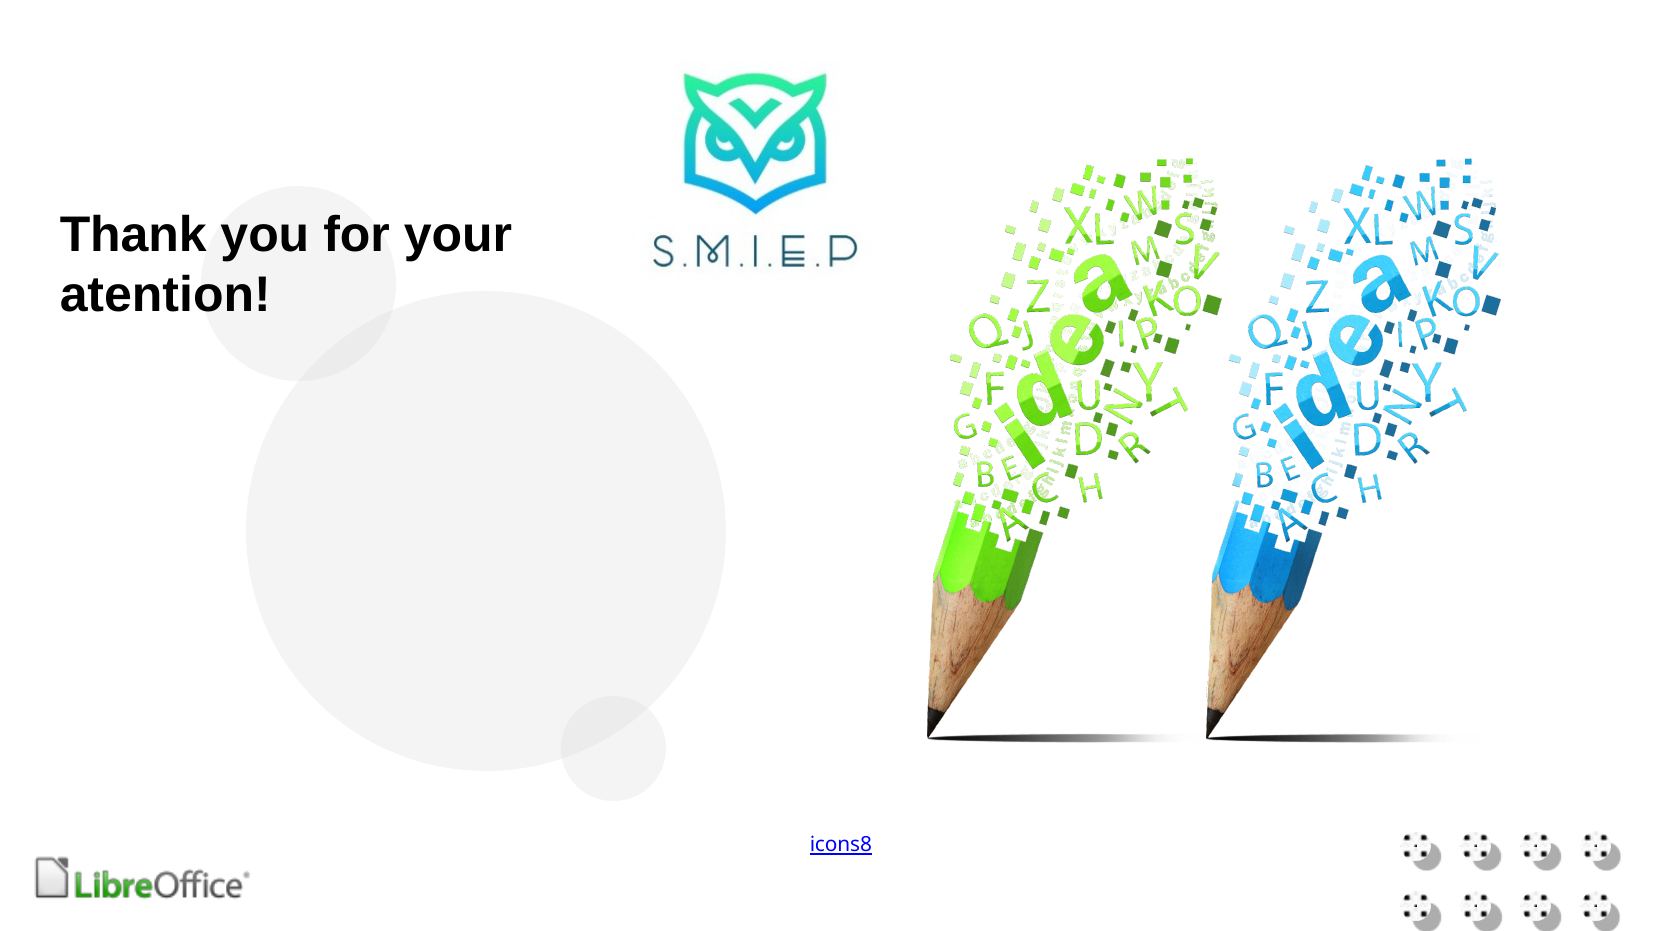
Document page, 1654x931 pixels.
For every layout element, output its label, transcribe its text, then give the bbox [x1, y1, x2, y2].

picture [29, 852, 256, 903]
picture [599, 36, 1620, 810]
picture [1400, 891, 1431, 922]
picture [1460, 832, 1491, 862]
text_box [786, 132, 1578, 832]
text_box Thank you for your atention! [45, 193, 594, 259]
picture [1400, 832, 1431, 862]
picture [1520, 832, 1551, 862]
picture [1580, 891, 1611, 922]
picture [1520, 891, 1551, 922]
picture [1460, 891, 1491, 922]
picture [1580, 831, 1611, 862]
